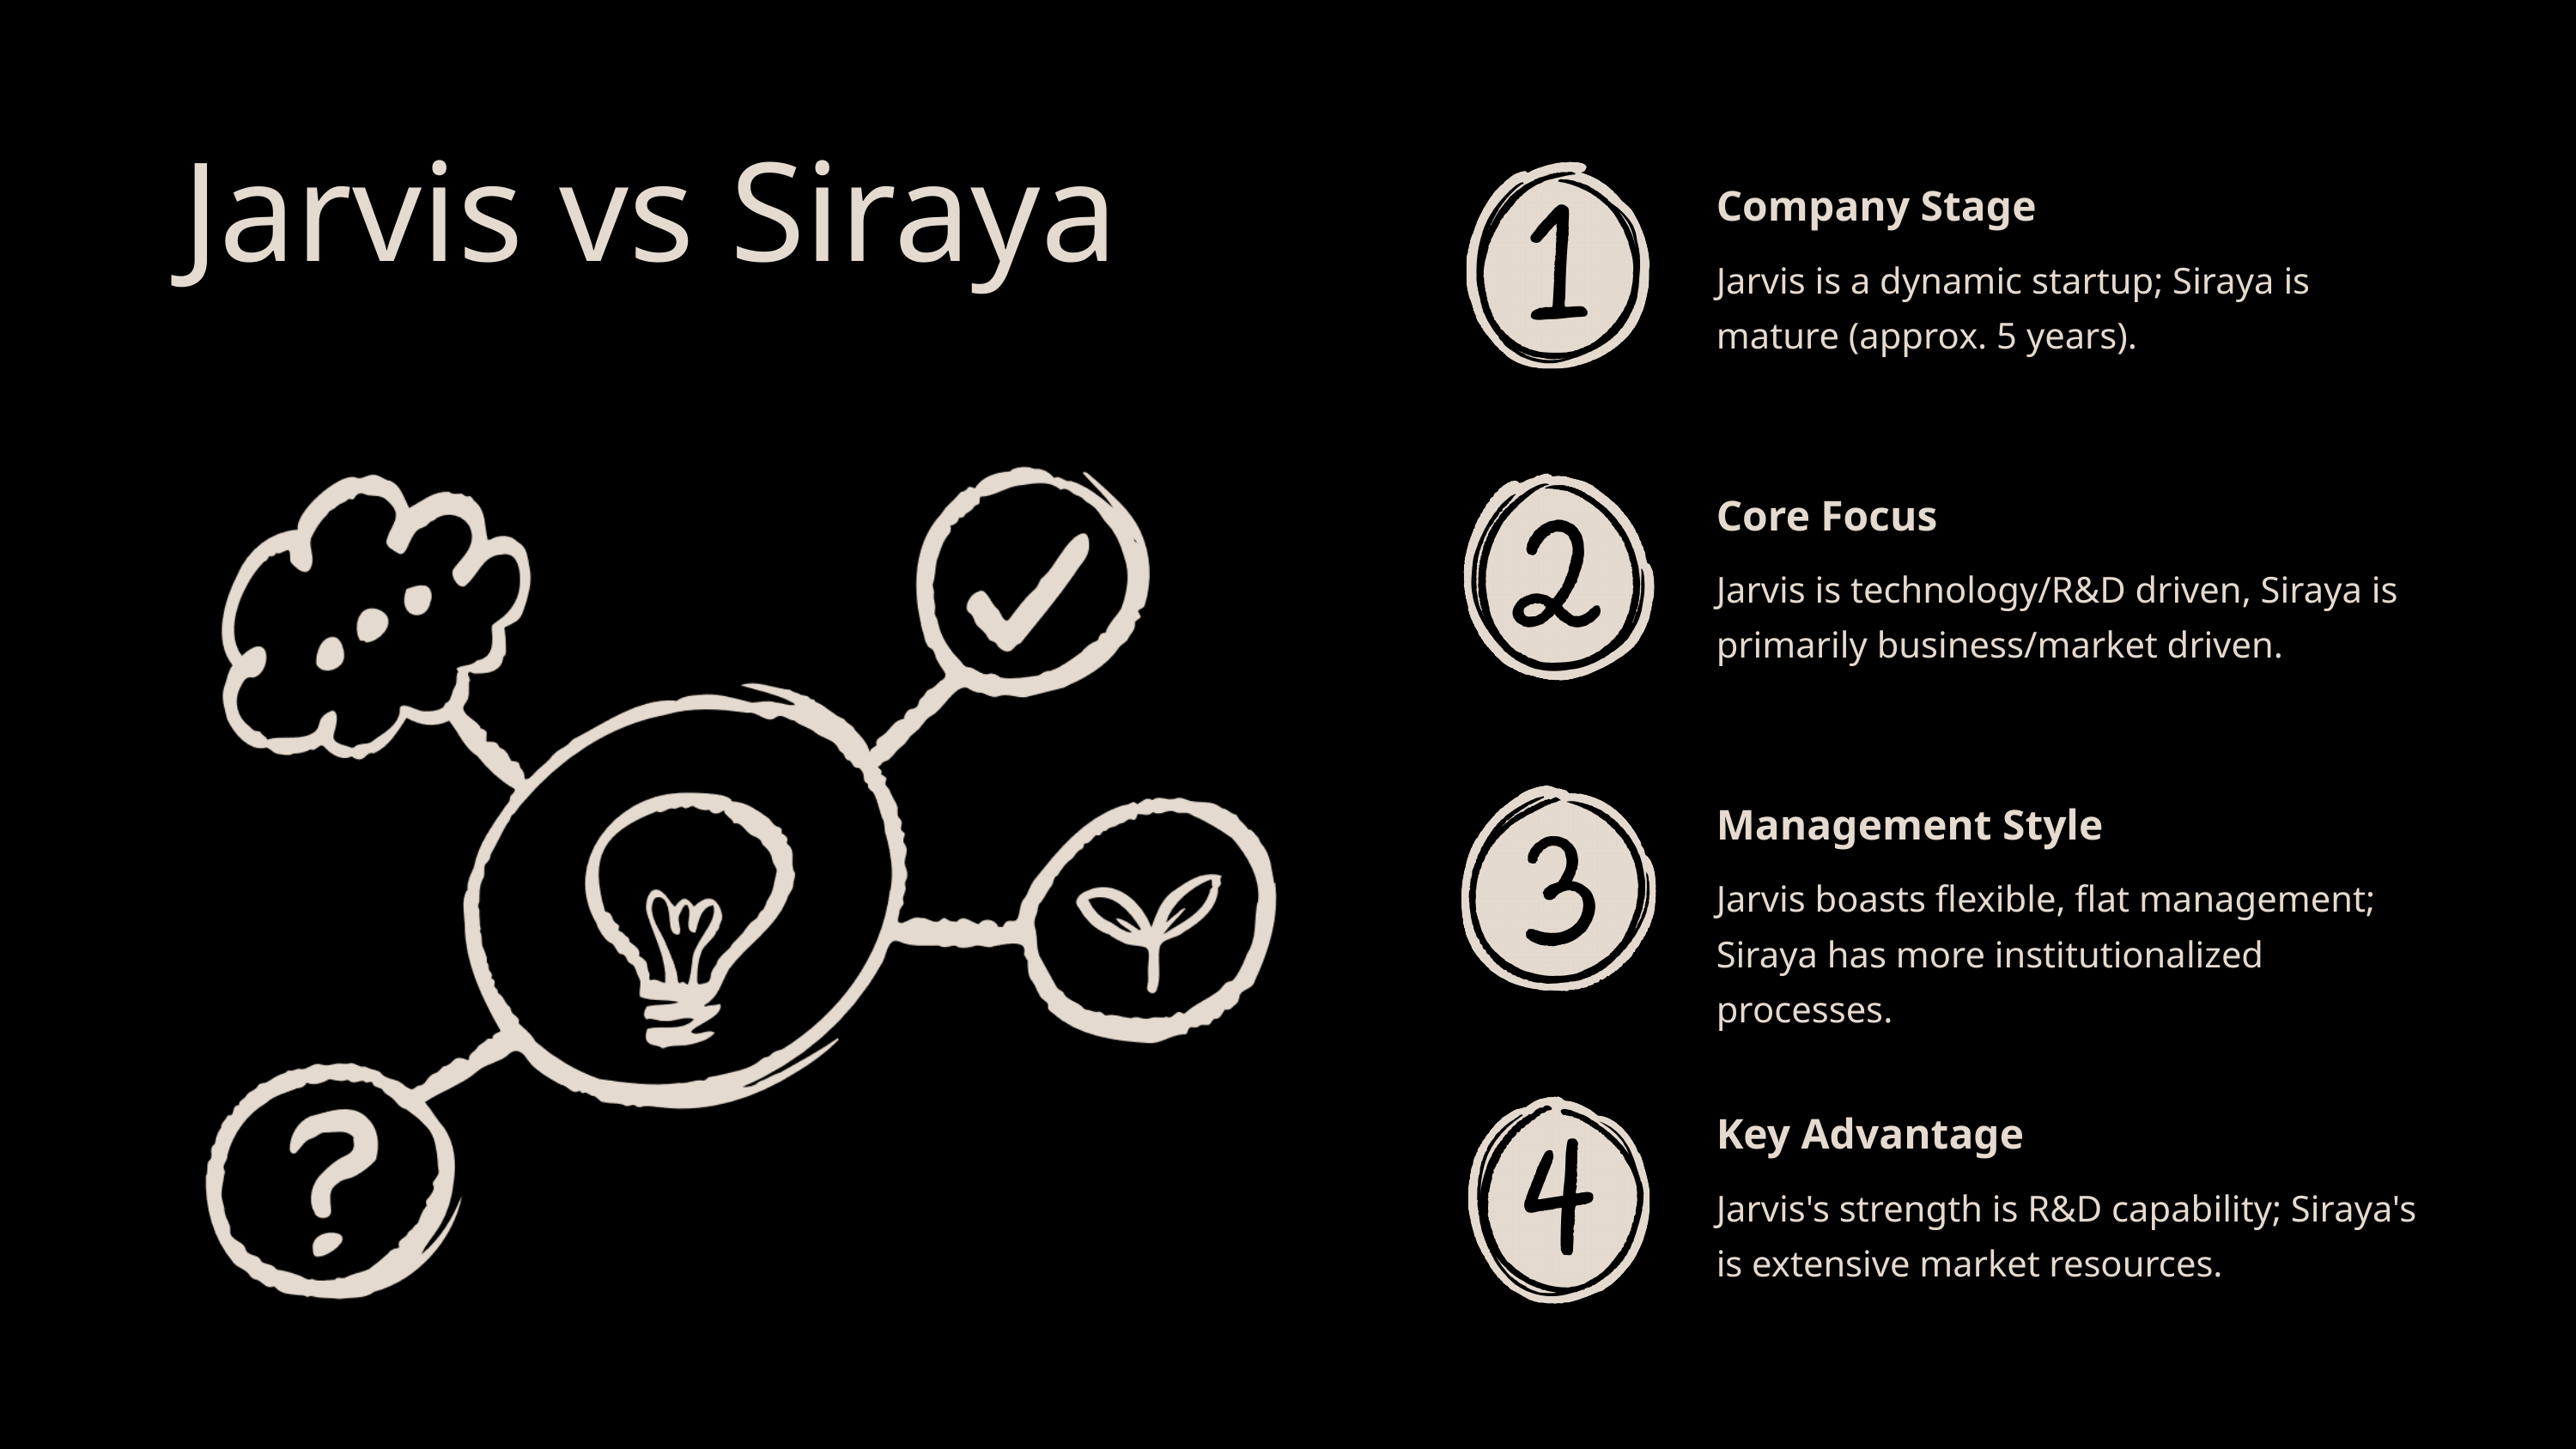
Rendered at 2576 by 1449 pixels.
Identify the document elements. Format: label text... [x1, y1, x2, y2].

text_box [1461, 785, 1657, 992]
text_box Jarvis vs Siraya [182, 124, 1334, 289]
text_box [1463, 473, 1655, 681]
text_box Company Stage [1716, 166, 2490, 230]
text_box Core Focus [1716, 475, 2490, 539]
text_box Jarvis is a dynamic startup; Siraya is mature (approx. 5 years). [1716, 246, 2432, 356]
text_box Jarvis boasts flexible, flat management; Siraya has more institutionalized processes. [1716, 864, 2432, 1030]
text_box [182, 450, 1296, 1327]
text_box [1466, 161, 1651, 369]
text_box [1467, 1096, 1650, 1304]
text_box Jarvis is technology/R&D driven, Siraya is primarily business/market driven. [1716, 555, 2432, 665]
text_box Key Advantage [1716, 1094, 2490, 1158]
text_box Management Style [1716, 785, 2490, 848]
text_box Jarvis's strength is R&D capability; Siraya's is extensive market resources. [1716, 1173, 2432, 1284]
